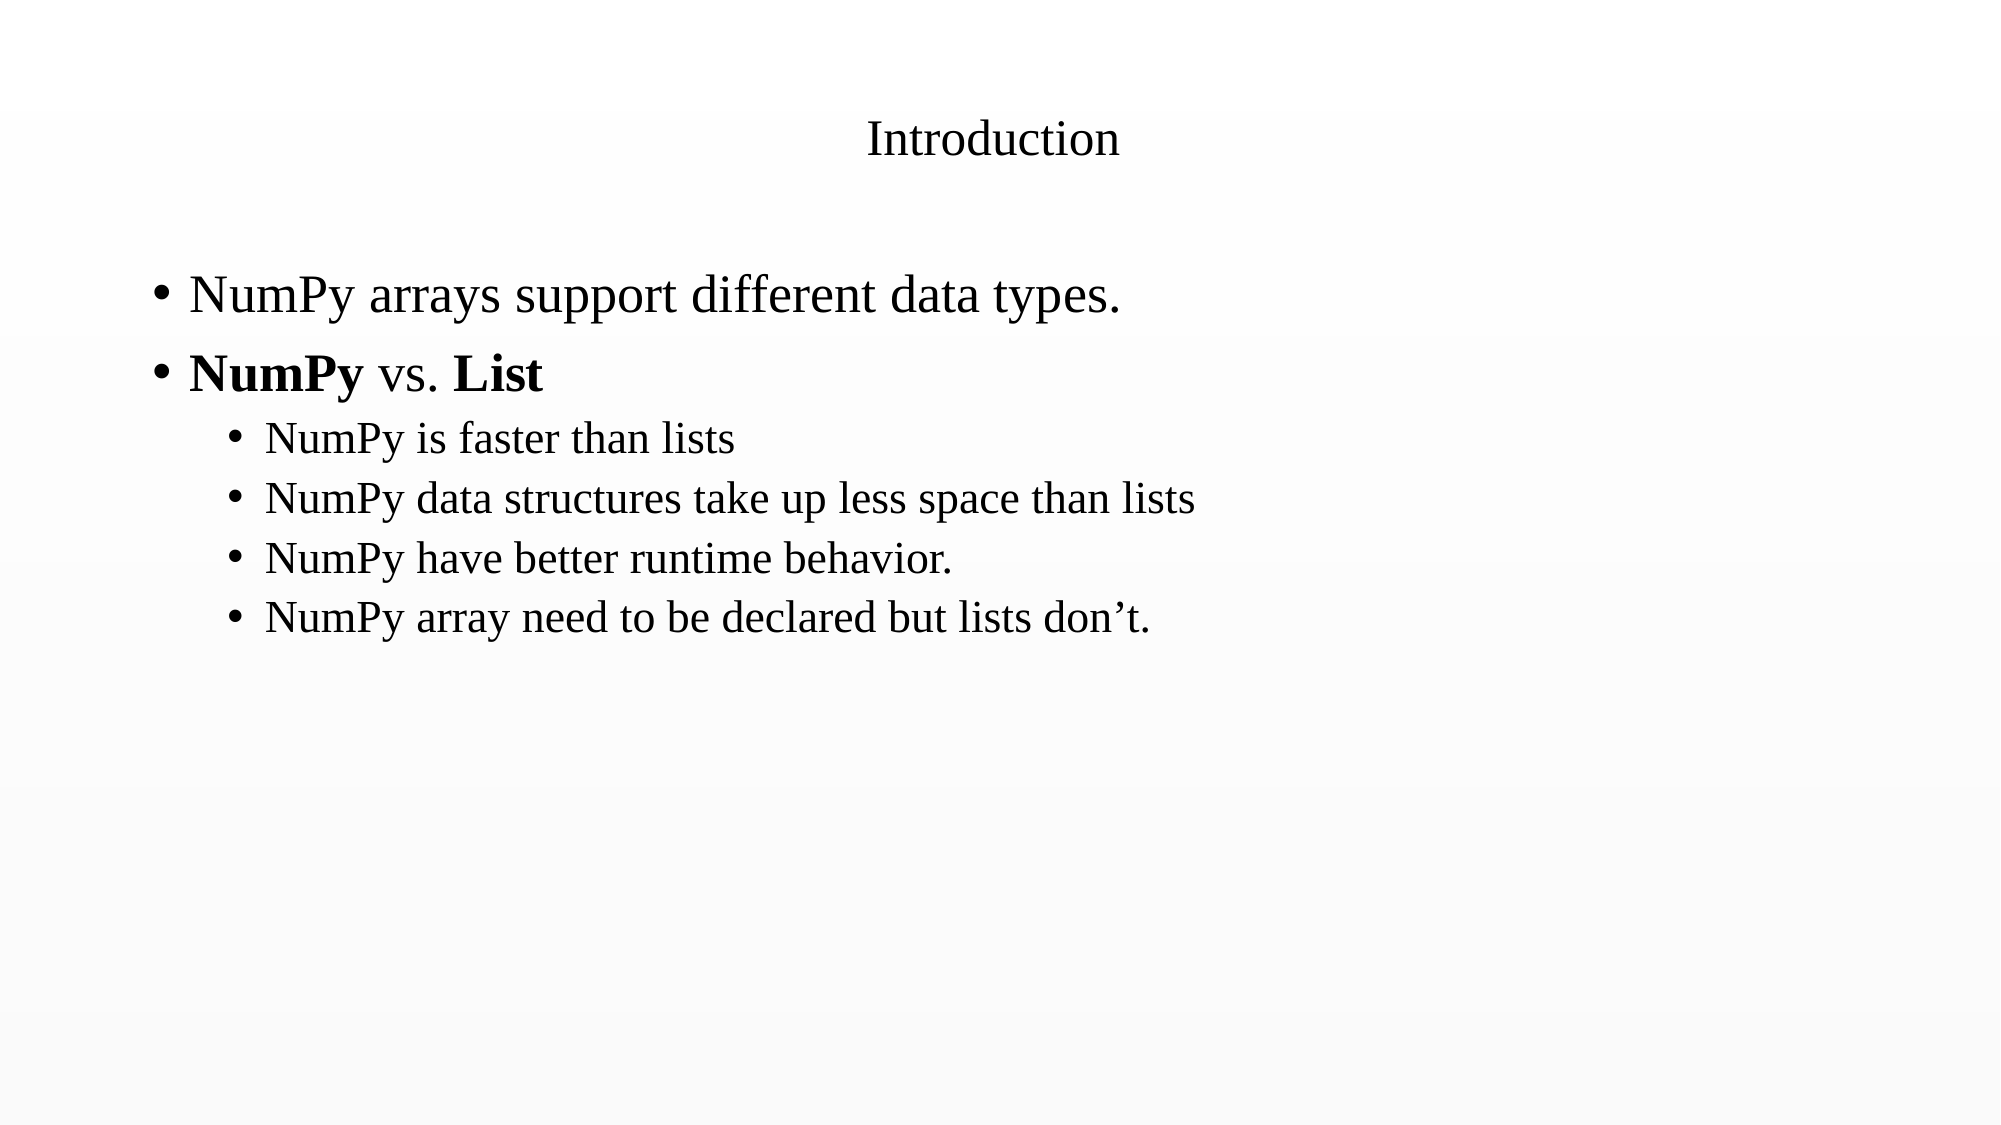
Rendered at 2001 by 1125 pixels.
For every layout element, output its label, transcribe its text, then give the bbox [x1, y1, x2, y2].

list NumPy arrays support different data types. NumPy vs. List NumPy is faster than lists NumPy data structures take up less space than lists NumPy have better runtime behavior. NumPy array need to be declared but lists don’t. [137, 258, 1863, 1014]
title Introduction [137, 103, 1863, 174]
